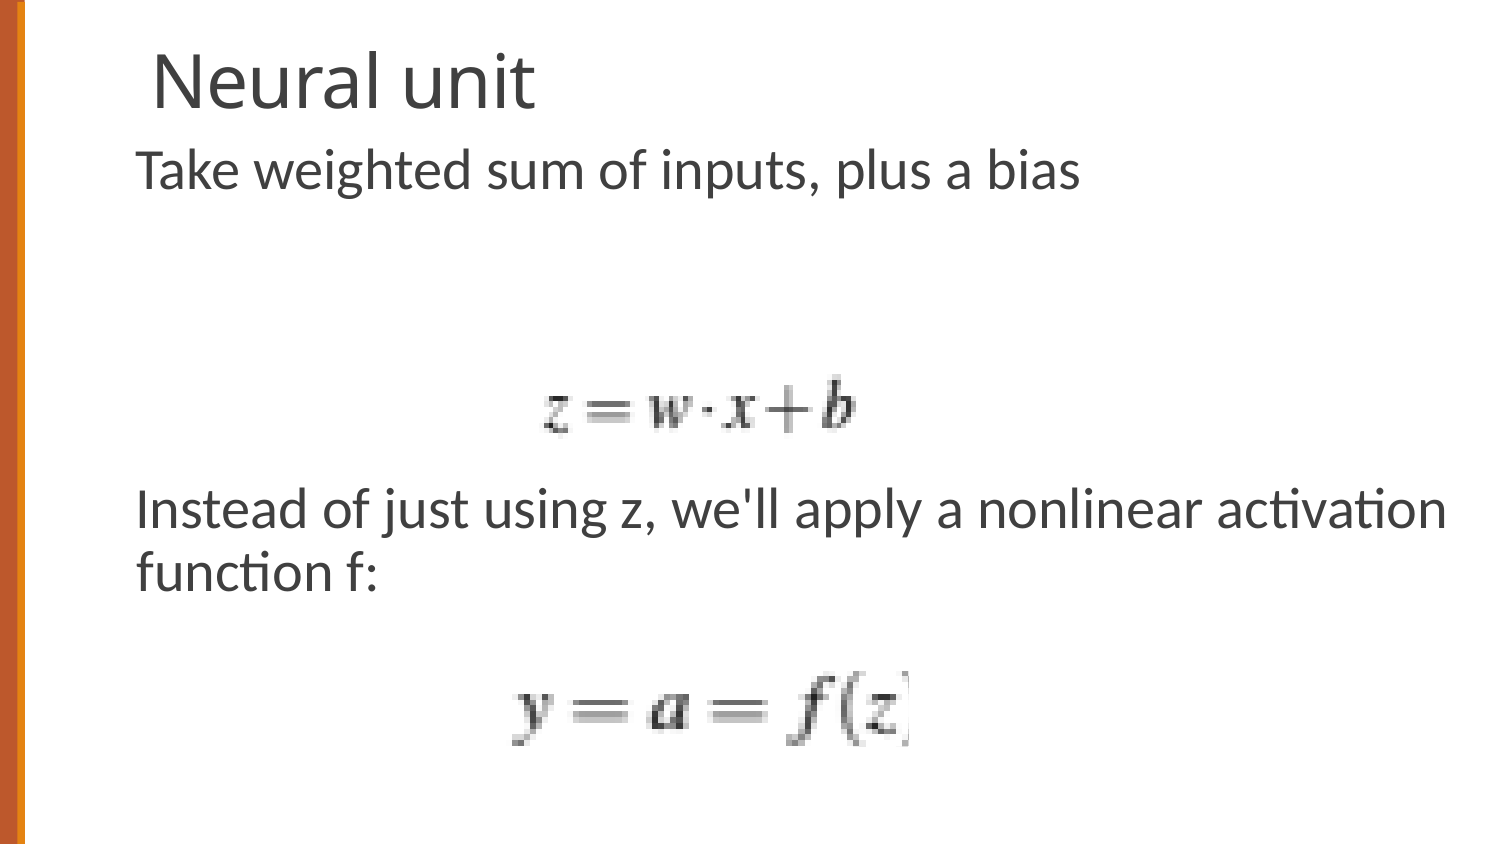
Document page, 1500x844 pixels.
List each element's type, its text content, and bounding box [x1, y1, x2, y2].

title Neural unit [135, 19, 1373, 131]
list Take weighted sum of inputs, plus a bias Instead of just using z, we'll apply a nonlinear activation function f: [135, 131, 1482, 760]
picture [499, 671, 909, 748]
picture [524, 363, 857, 440]
